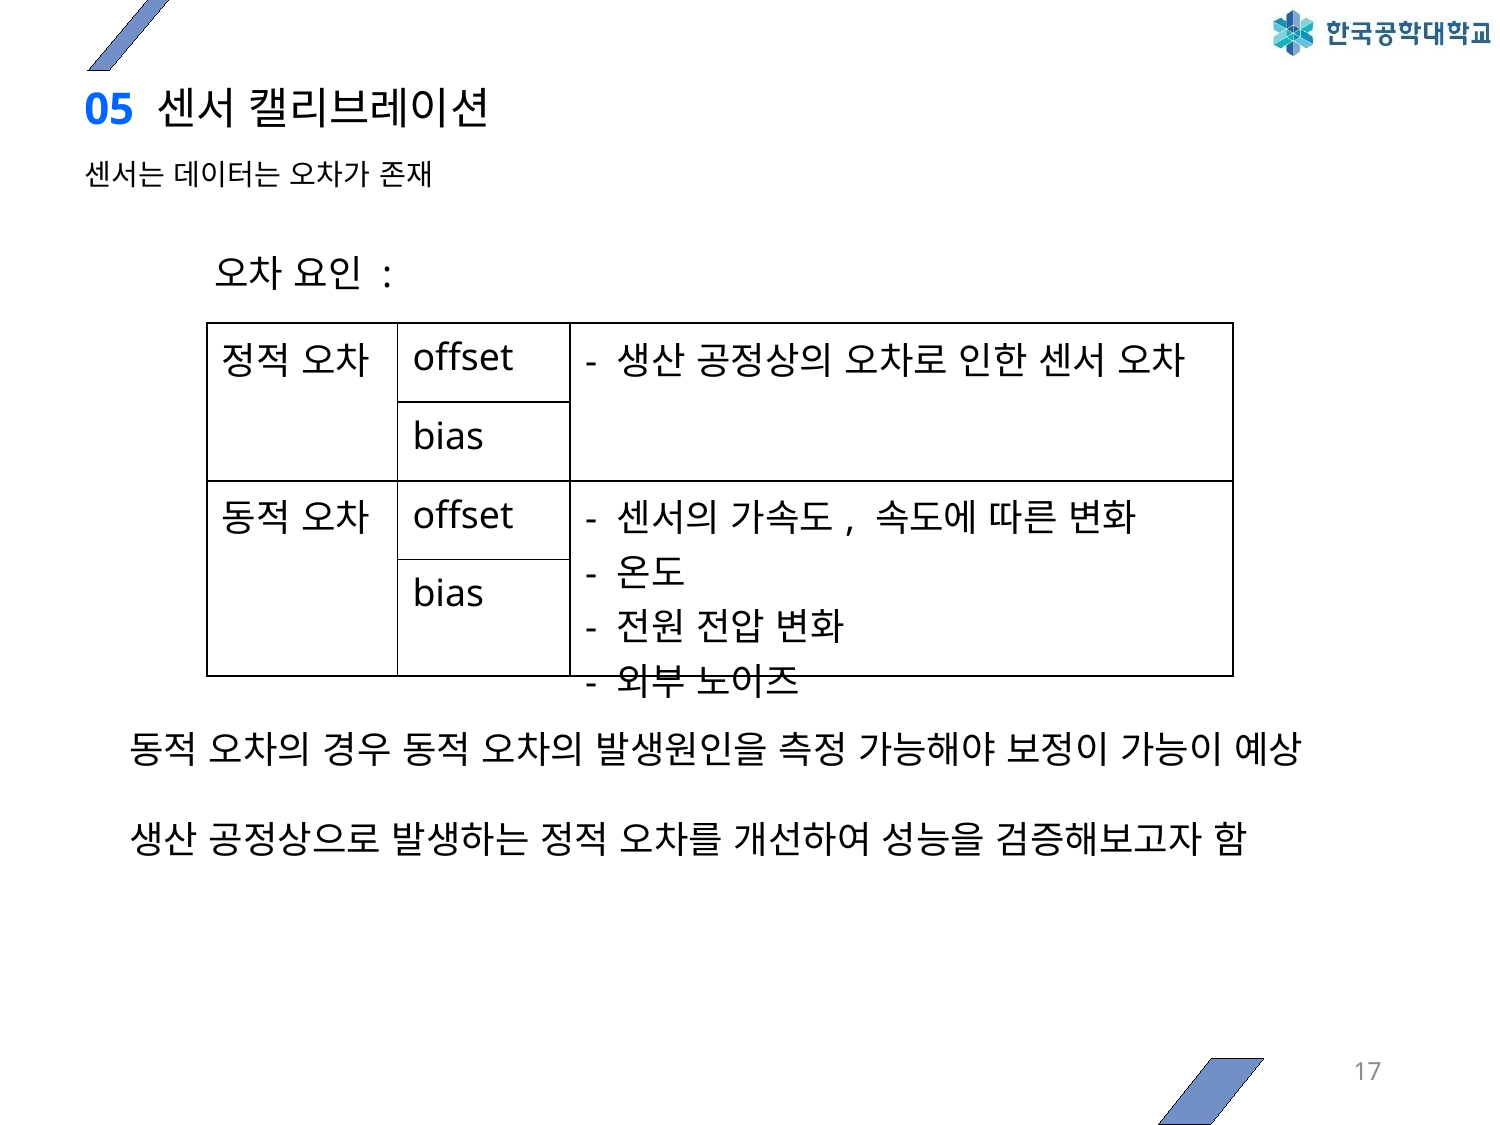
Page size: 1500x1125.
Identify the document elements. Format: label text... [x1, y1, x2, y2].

table_cell offset [398, 482, 569, 559]
title 05 센서 캘리브레이션 [69, 78, 1420, 146]
table_cell - 센서의 가속도, 속도에 따른 변화 - 온도 - 전원 전압 변화 - 외부 노이즈 [571, 482, 1232, 675]
slide_number 17 [1059, 1042, 1397, 1103]
table_cell bias [398, 403, 569, 480]
table_cell bias [398, 560, 569, 675]
text_box 동적 오차의 경우 동적 오차의 발생원인을 측정 가능해야 보정이 가능이 예상 생산 공정상으로 발생하는 정적 오차를 개선하여 성능을 검증해보고자 함 [114, 719, 1386, 869]
table_header 정적 오차 [208, 324, 397, 480]
text_box 오차 요인 : [199, 242, 423, 303]
table_cell 동적 오차 [208, 482, 397, 675]
table_header - 생산 공정상의 오차로 인한 센서 오차 [571, 324, 1232, 480]
list 센서는 데이터는 오차가 존재 [69, 152, 1420, 198]
table_header offset [398, 324, 569, 401]
picture [1267, 5, 1495, 61]
